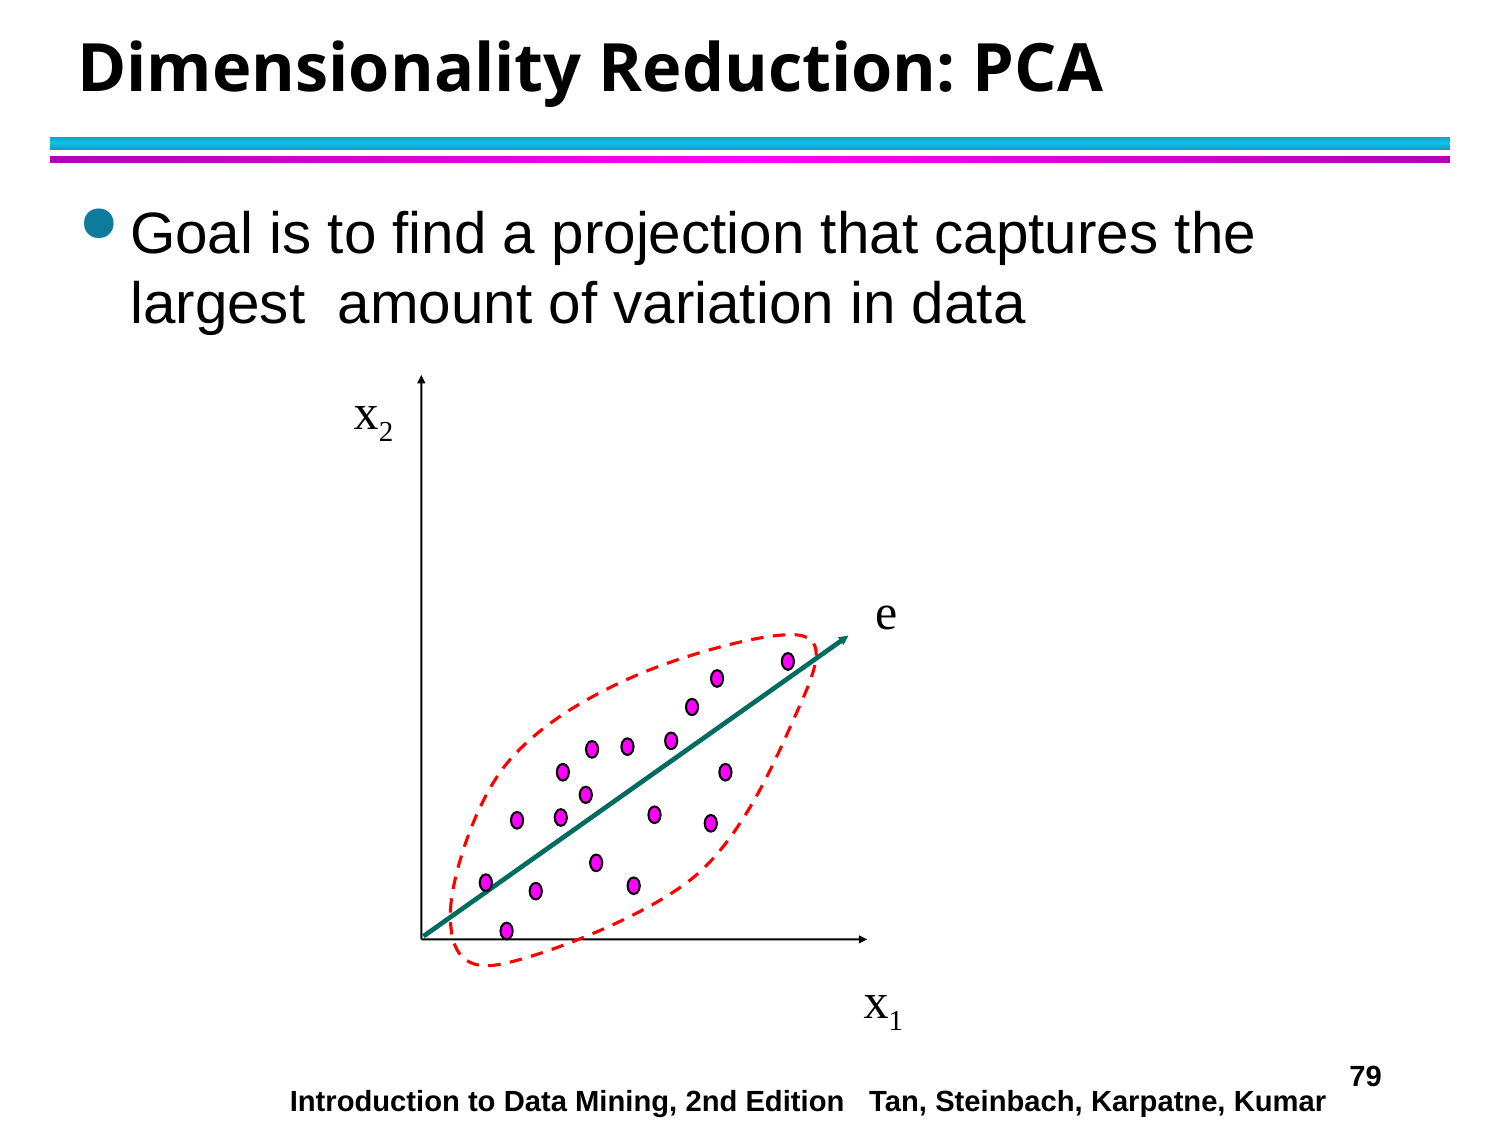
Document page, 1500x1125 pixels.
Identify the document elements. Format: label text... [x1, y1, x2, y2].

title Dimensionality Reduction: PCA [62, 24, 1421, 113]
list Goal is to find a projection that captures the largest amount of variation in data [67, 187, 1432, 1038]
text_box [337, 374, 920, 1040]
